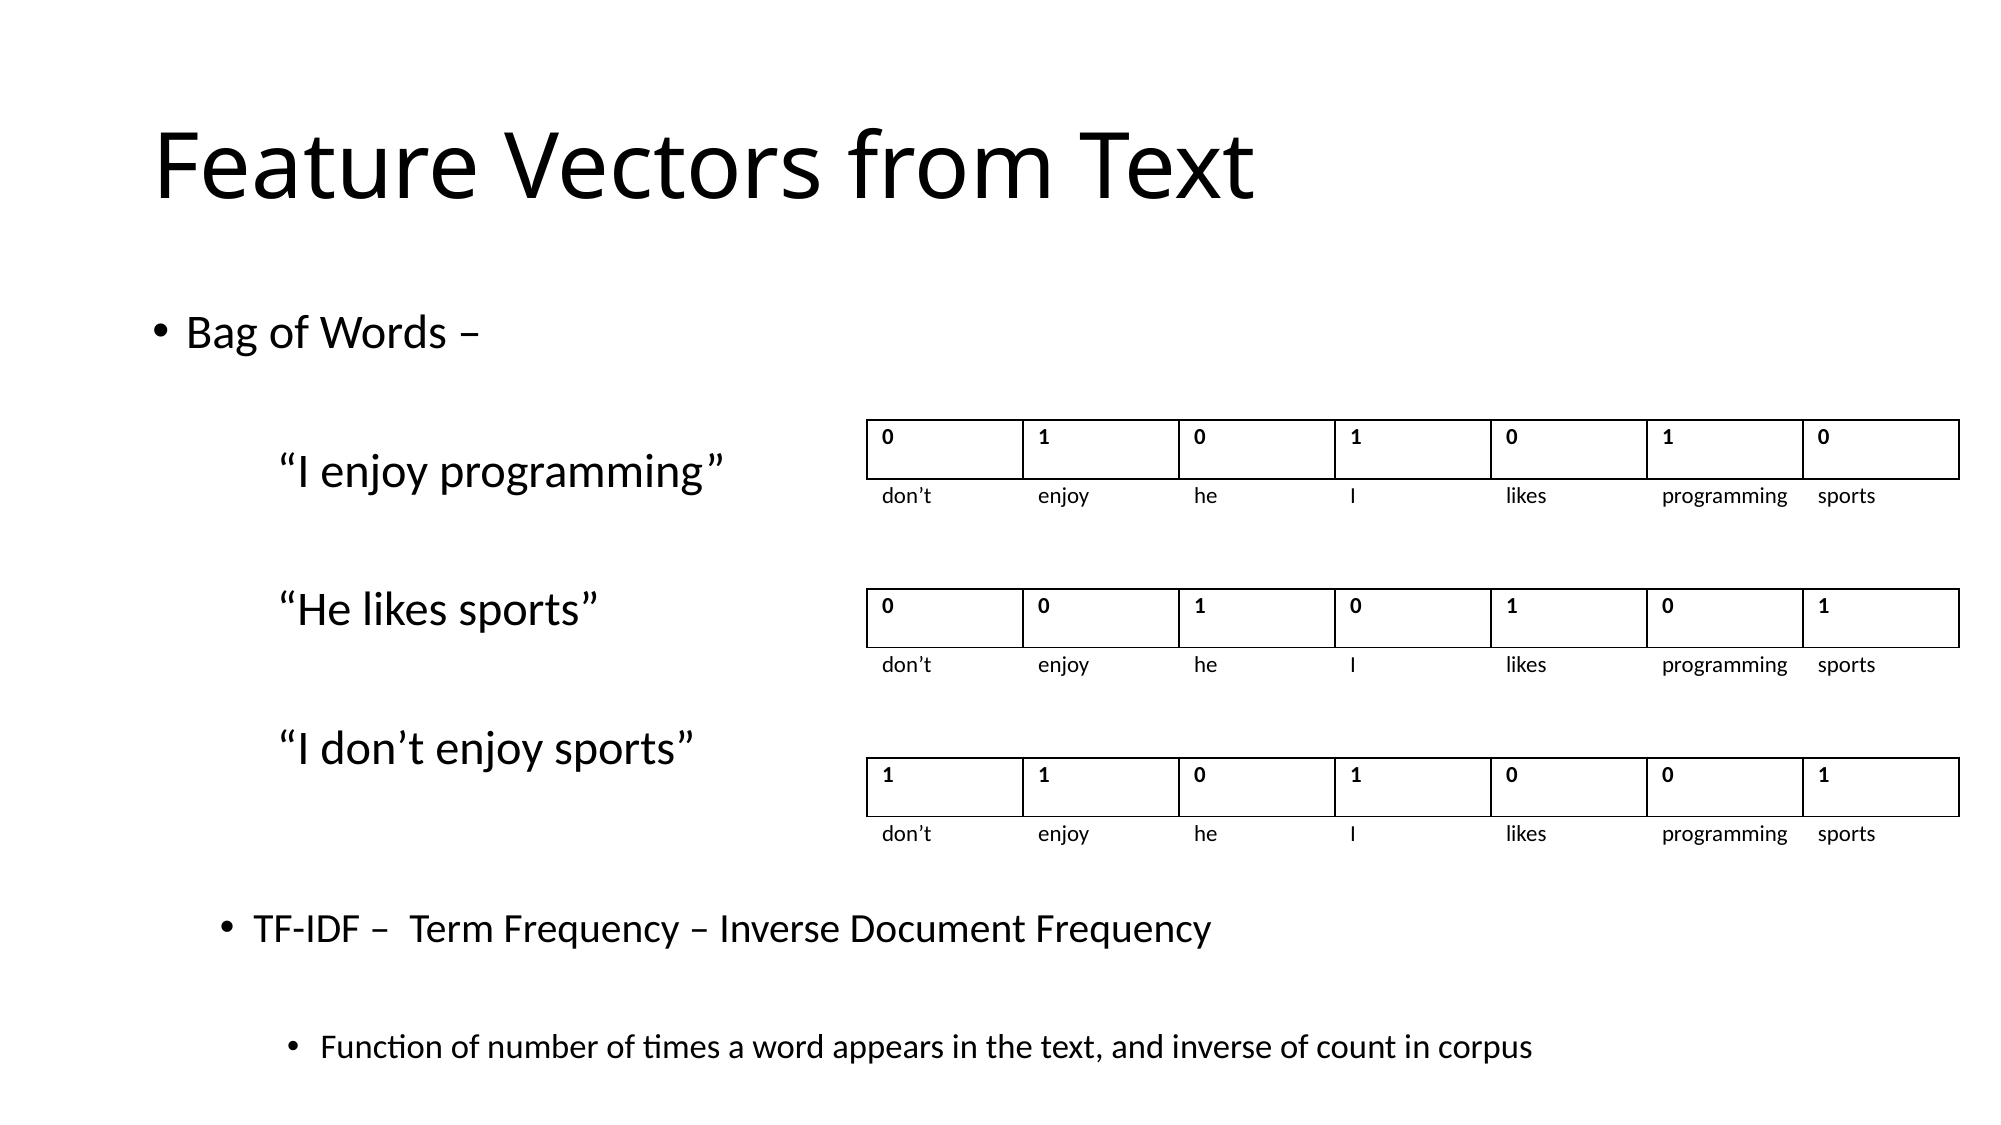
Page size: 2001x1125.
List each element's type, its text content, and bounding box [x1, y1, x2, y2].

table_header 1 [1804, 759, 1958, 816]
table_cell don’t [867, 480, 1023, 537]
table_cell programming [1647, 480, 1803, 537]
table_header 1 [1492, 590, 1646, 647]
table_header 0 [868, 590, 1022, 647]
table_header 0 [1648, 759, 1802, 816]
list Bag of Words – “I enjoy programming” “He likes sports” “I don’t enjoy sports” TF-IDF – Term Frequency – Inverse Document Frequency Function of number of times a word appears in the text, and inverse of count in corpus [137, 299, 1933, 1080]
table_cell he [1179, 817, 1335, 875]
table_cell enjoy [1023, 817, 1179, 875]
table_header 0 [1804, 421, 1958, 478]
table_cell he [1179, 480, 1335, 537]
table_header 1 [1180, 590, 1334, 647]
table_header 0 [1492, 421, 1646, 478]
table_cell I [1335, 817, 1491, 875]
table_header 0 [1180, 421, 1334, 478]
table_cell enjoy [1023, 480, 1179, 537]
table_header 0 [1492, 759, 1646, 816]
table_header 1 [1024, 759, 1178, 816]
table_header 1 [1024, 421, 1178, 478]
table_cell he [1179, 648, 1335, 706]
table_header 0 [1336, 590, 1490, 647]
table_cell sports [1803, 817, 1959, 875]
table_cell programming [1647, 648, 1803, 706]
table_header 1 [1336, 759, 1490, 816]
table_header 0 [1024, 590, 1178, 647]
table_header 1 [1804, 590, 1958, 647]
table_cell likes [1491, 480, 1647, 537]
title Feature Vectors from Text [137, 59, 1863, 278]
table_header 1 [868, 759, 1022, 816]
table_cell likes [1491, 817, 1647, 875]
table_header 1 [1648, 421, 1802, 478]
table_header 0 [868, 421, 1022, 478]
table_header 0 [1648, 590, 1802, 647]
table_cell likes [1491, 648, 1647, 706]
table_cell I [1335, 648, 1491, 706]
table_header 0 [1180, 759, 1334, 816]
table_cell I [1335, 480, 1491, 537]
table_cell sports [1803, 480, 1959, 537]
table_cell don’t [867, 648, 1023, 706]
table_cell don’t [867, 817, 1023, 875]
table_header 1 [1336, 421, 1490, 478]
table_cell sports [1803, 648, 1959, 706]
table_cell programming [1647, 817, 1803, 875]
table_cell enjoy [1023, 648, 1179, 706]
